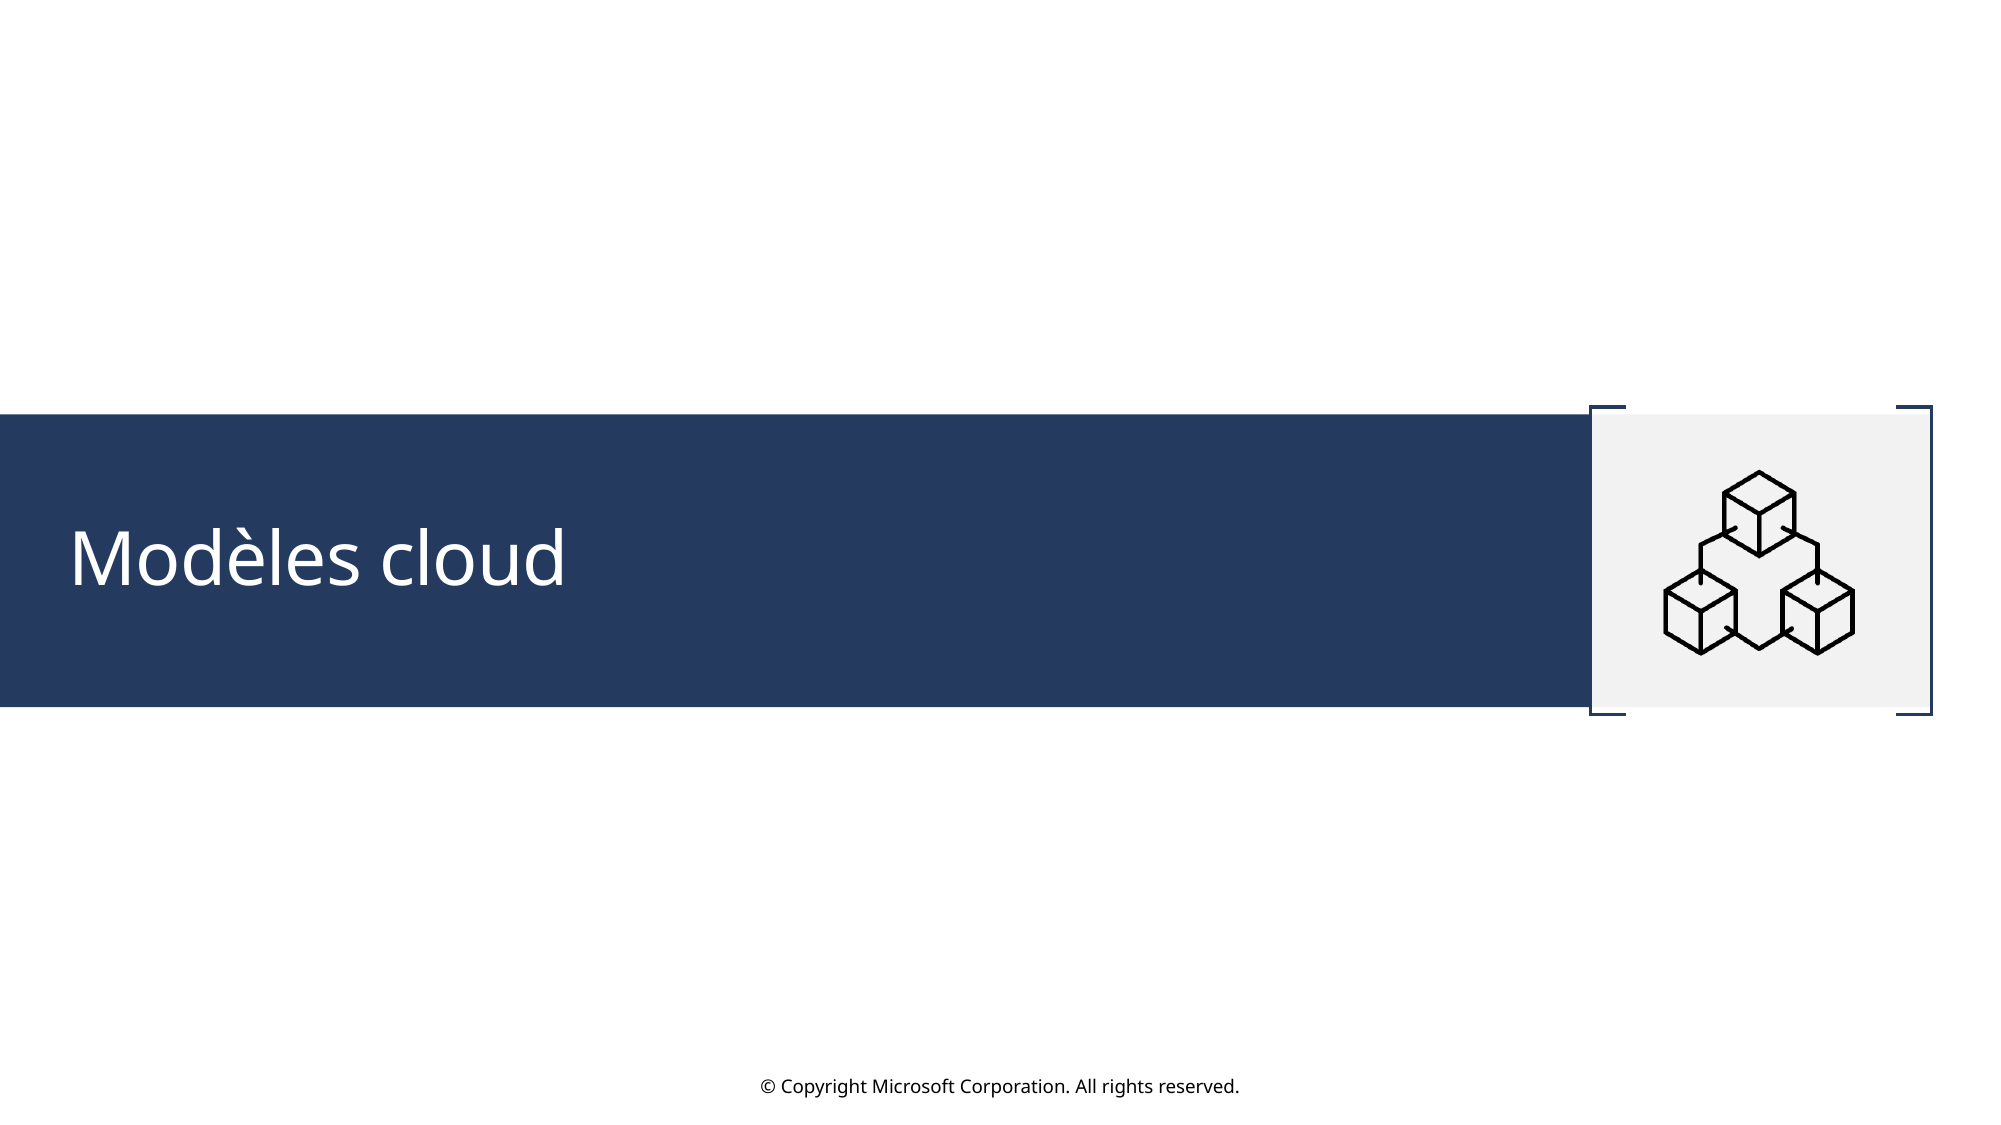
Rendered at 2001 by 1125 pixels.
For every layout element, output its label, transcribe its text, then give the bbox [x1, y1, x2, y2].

title Modèles cloud [68, 414, 1577, 708]
picture [1647, 450, 1871, 675]
